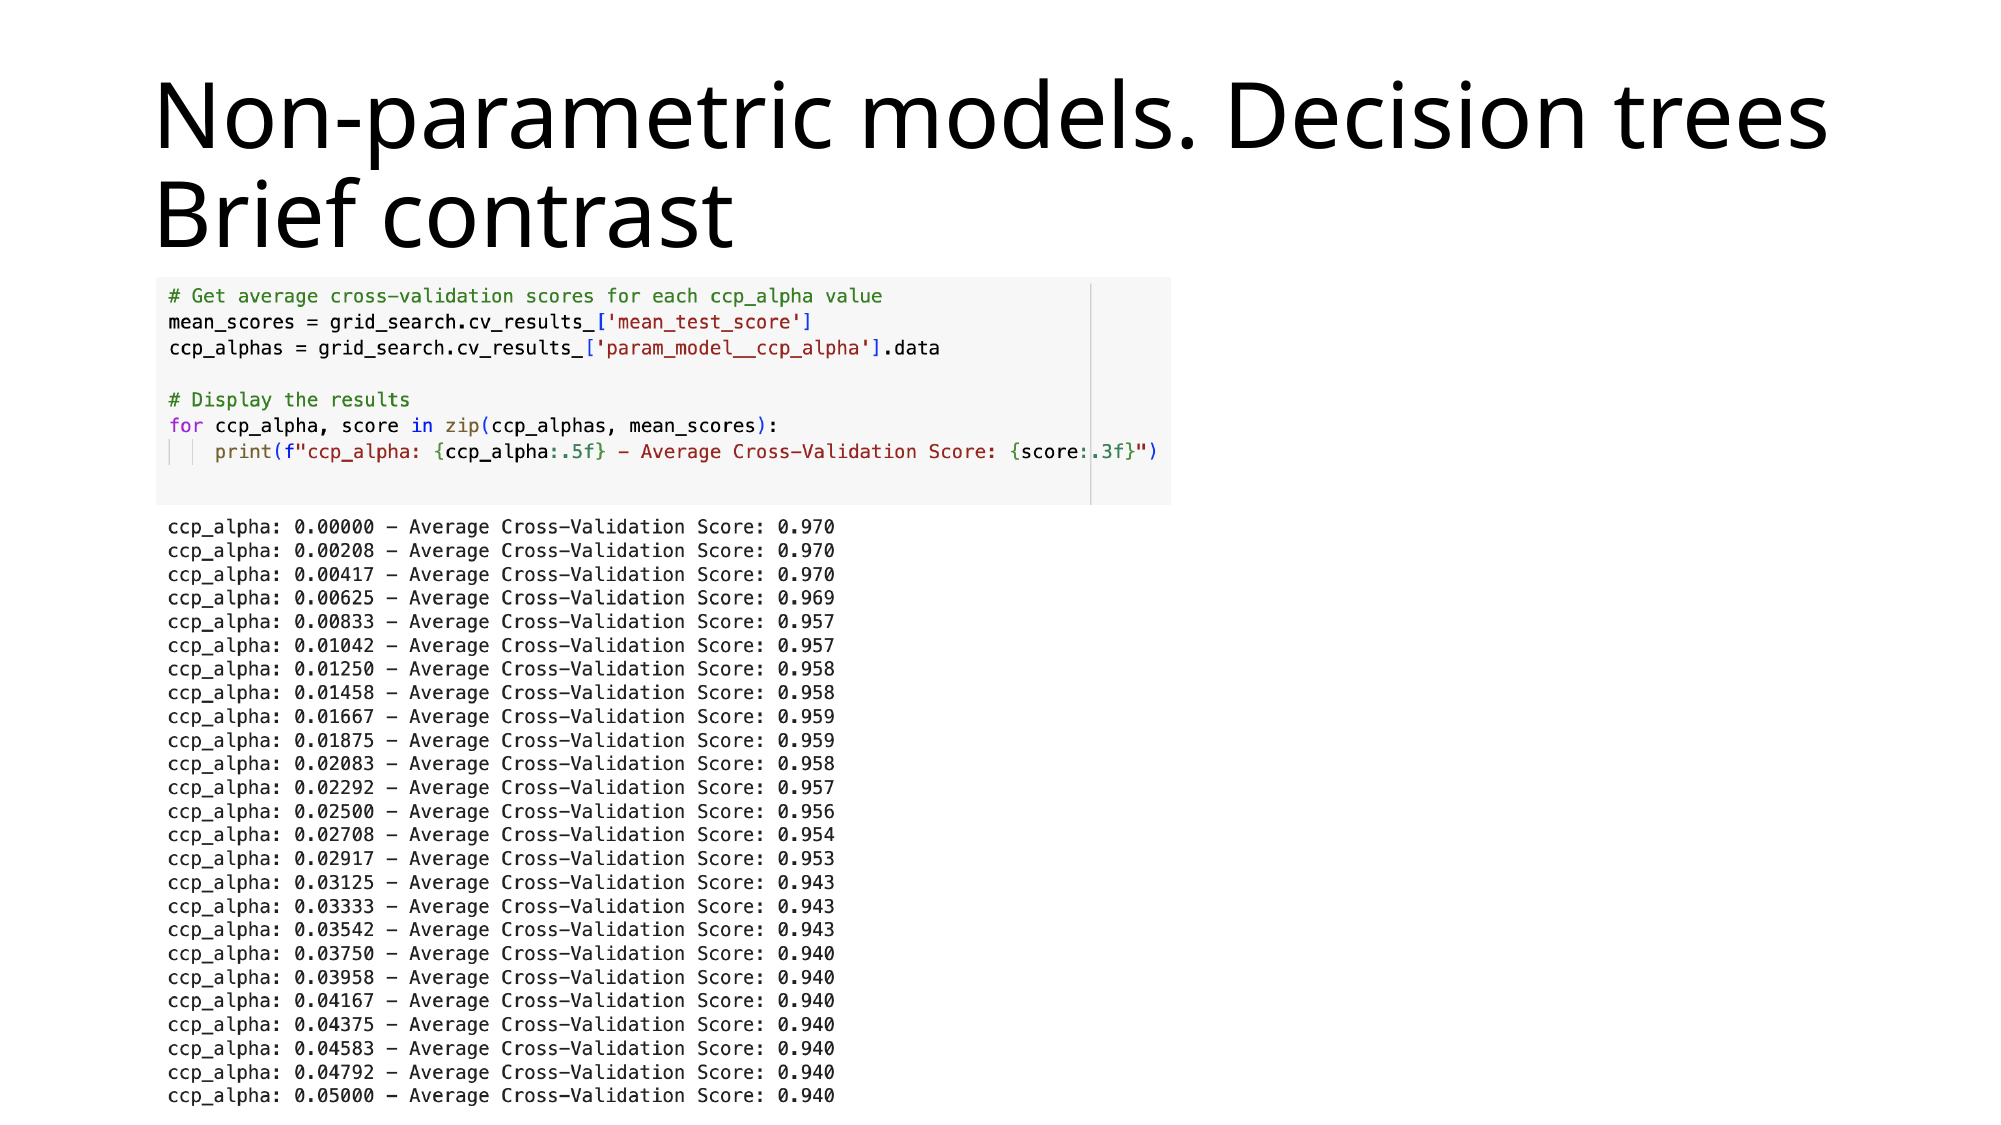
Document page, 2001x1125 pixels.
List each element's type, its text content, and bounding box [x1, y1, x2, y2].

picture [156, 277, 1171, 1125]
title Non-parametric models. Decision trees Brief contrast [137, 59, 1863, 278]
